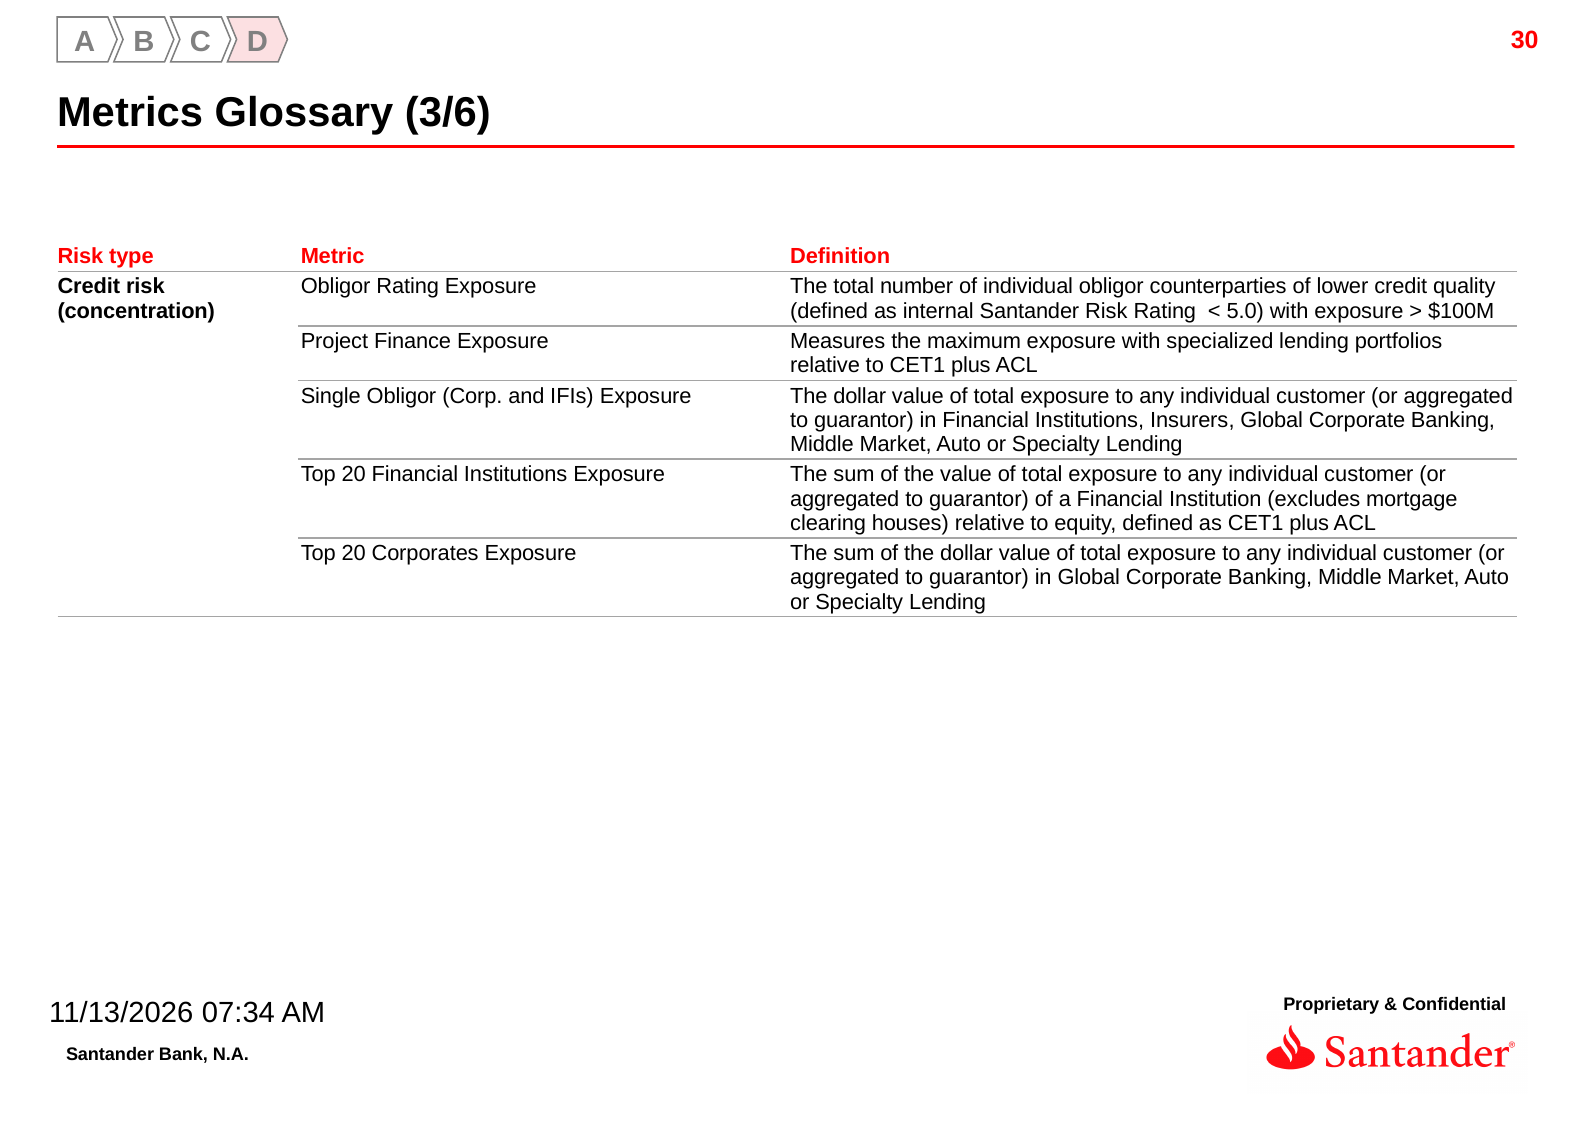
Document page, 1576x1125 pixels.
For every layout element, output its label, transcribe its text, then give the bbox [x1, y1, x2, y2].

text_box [56, 16, 288, 63]
table_cell Measures the maximum exposure with specialized lending portfolios relative to CET1 plus ACL [787, 327, 1517, 380]
picture [1247, 1011, 1528, 1094]
table_header Definition [787, 241, 1517, 271]
table_cell Single Obligor (Corp. and IFIs) Exposure [298, 381, 787, 458]
table_cell Obligor Rating Exposure [298, 272, 787, 325]
table_cell Credit risk (concentration) [58, 272, 298, 616]
table_cell The total number of individual obligor counterparties of lower credit quality (defined as internal Santander Risk Rating < 5.0) with exposure > $100M [787, 272, 1517, 325]
table_cell The sum of the value of total exposure to any individual customer (or aggregated to guarantor) of a Financial Institution (excludes mortgage clearing houses) relative to equity, defined as CET1 plus ACL [787, 460, 1517, 537]
table_cell Top 20 Corporates Exposure [298, 539, 787, 616]
list Metrics Glossary (3/6) [57, 74, 1479, 146]
table_header Metric [298, 241, 787, 271]
table_header Risk type [58, 241, 298, 271]
table_cell The dollar value of total exposure to any individual customer (or aggregated to guarantor) in Financial Institutions, Insurers, Global Corporate Banking, Middle Market, Auto or Specialty Lending [787, 381, 1517, 458]
table_cell Top 20 Financial Institutions Exposure [298, 460, 787, 537]
table_cell Project Finance Exposure [298, 327, 787, 380]
table_cell The sum of the dollar value of total exposure to any individual customer (or aggregated to guarantor) in Global Corporate Banking, Middle Market, Auto or Specialty Lending [787, 539, 1517, 616]
